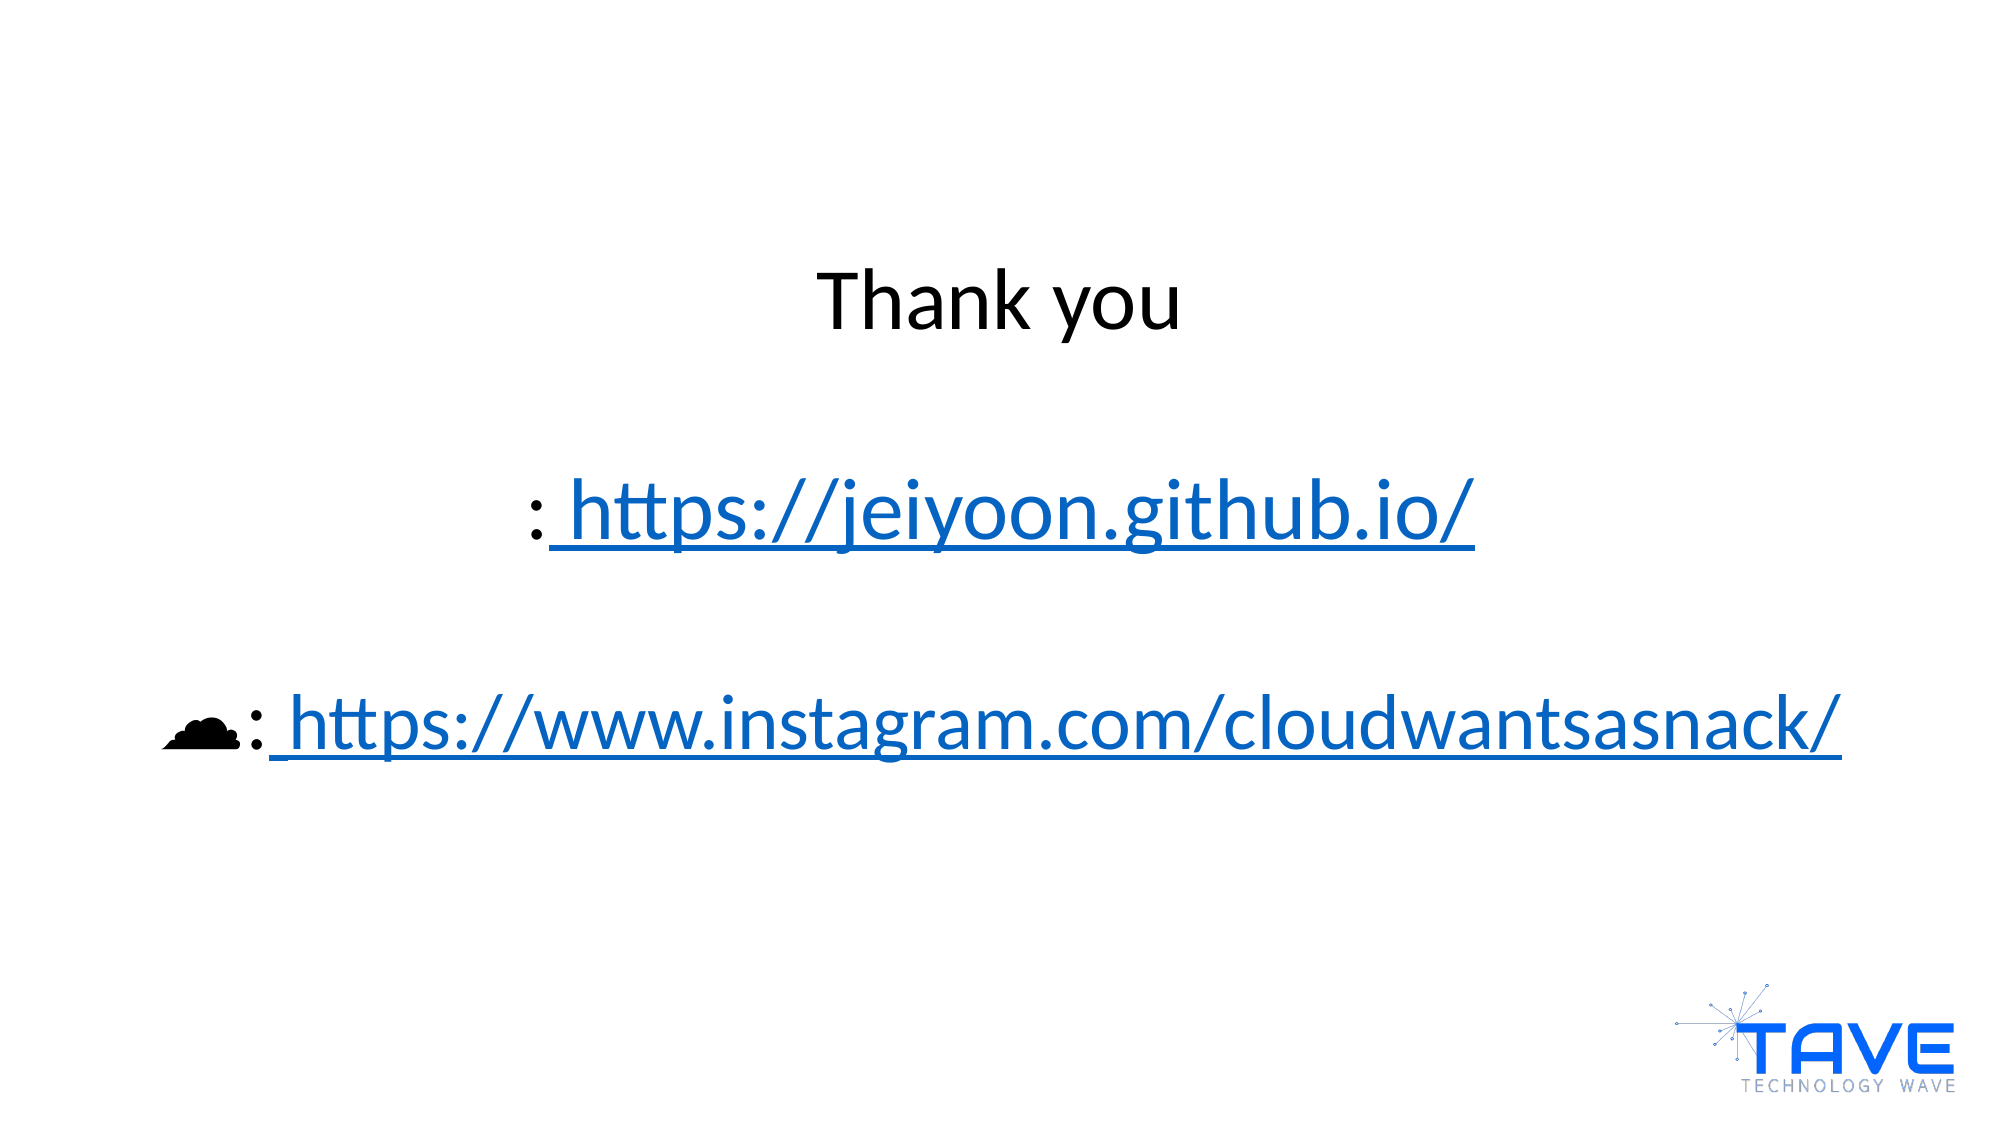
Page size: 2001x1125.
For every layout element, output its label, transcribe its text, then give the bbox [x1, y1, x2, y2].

picture [1675, 984, 2000, 1125]
text_box Thank you 👨‍🎓: https://jeiyoon.github.io/ ☁: https://www.instagram.com/cloudwantsasnack/ [75, 234, 1924, 775]
